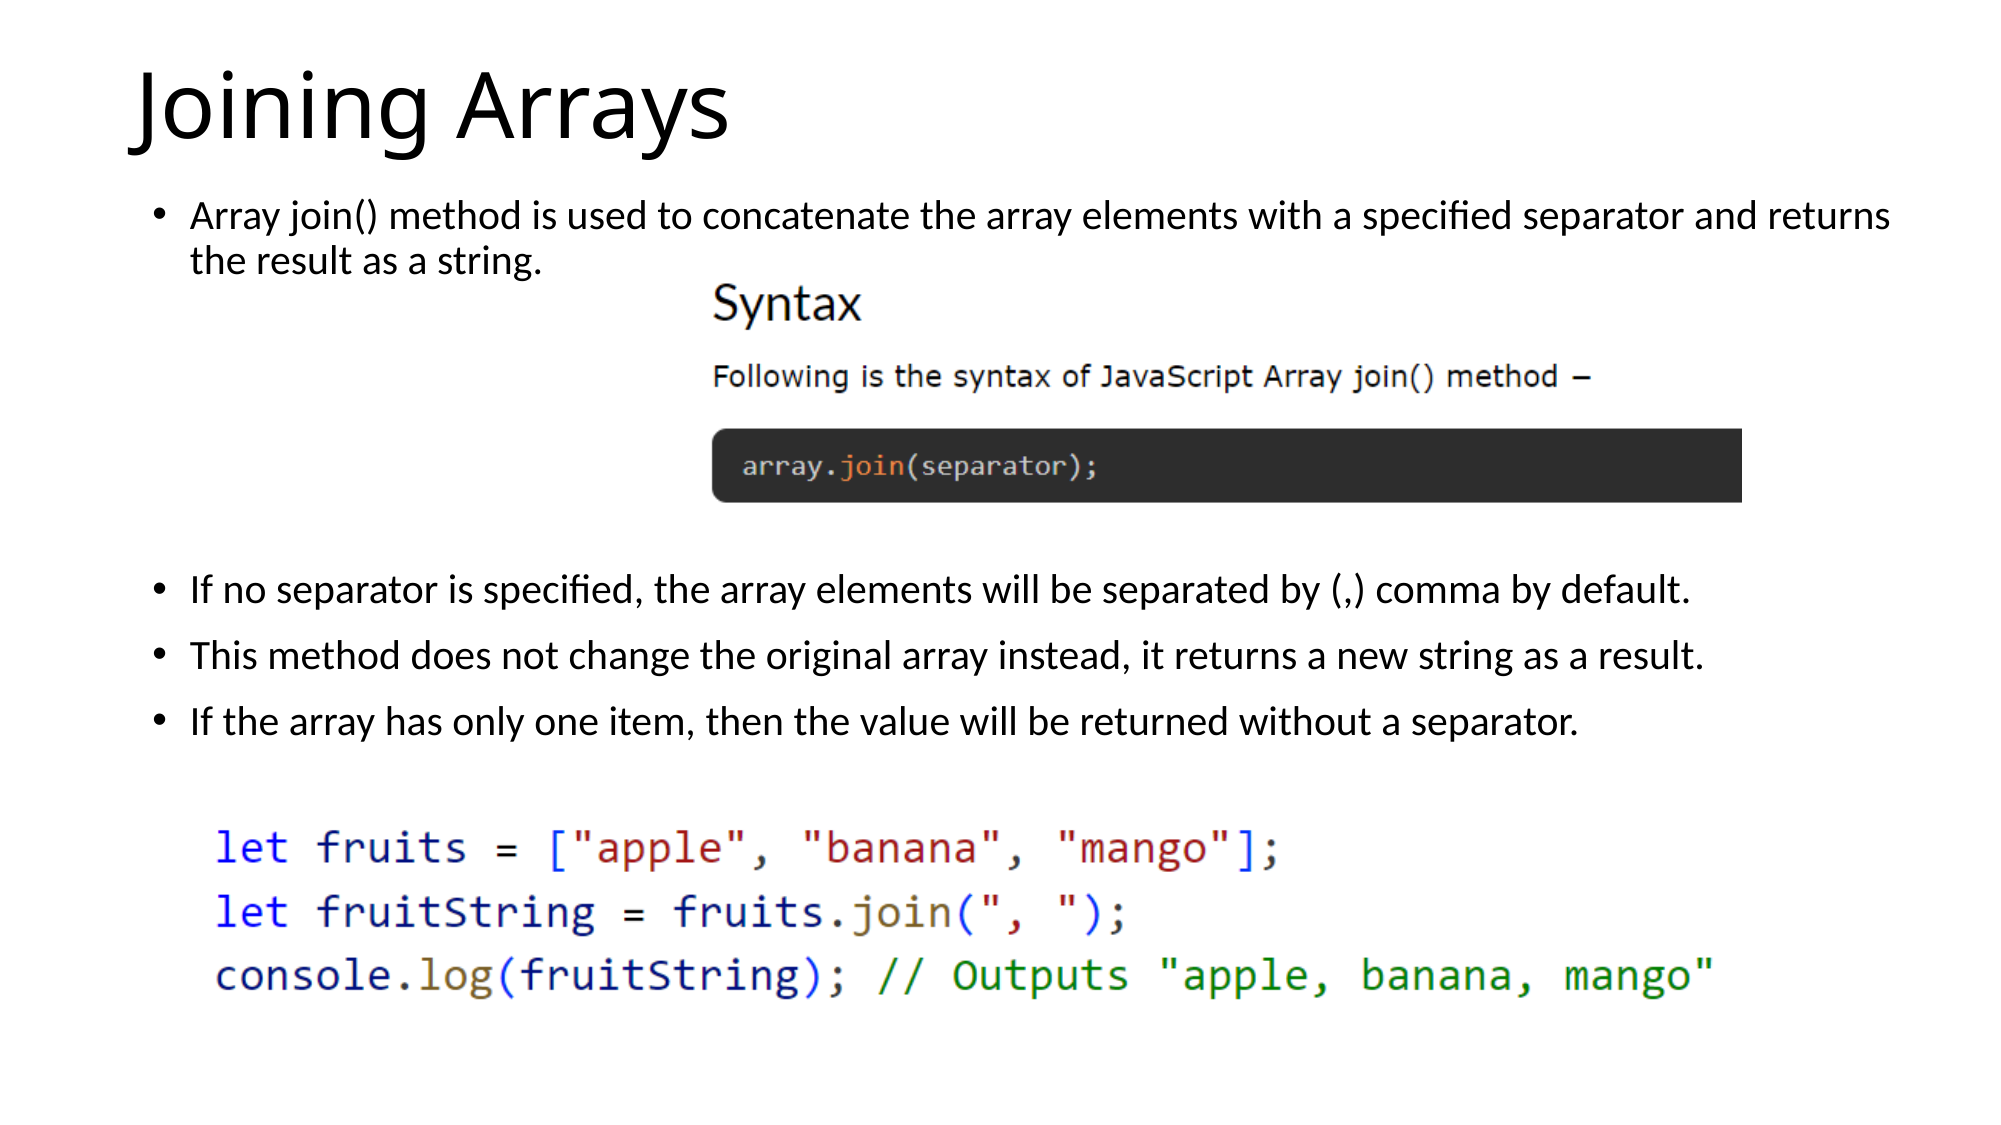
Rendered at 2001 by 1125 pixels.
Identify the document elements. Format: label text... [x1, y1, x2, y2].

title Joining Arrays [120, 0, 1846, 218]
picture [700, 280, 1742, 526]
list Array join() method is used to concatenate the array elements with a specified separator and returns the result as a string. If no separator is specified, the array elements will be separated by (,) comma by default. This method does not change the original array instead, it returns a new string as a result. If the array has only one item, then the value will be returned without a separator. [137, 185, 1935, 1014]
picture [197, 809, 1803, 1027]
